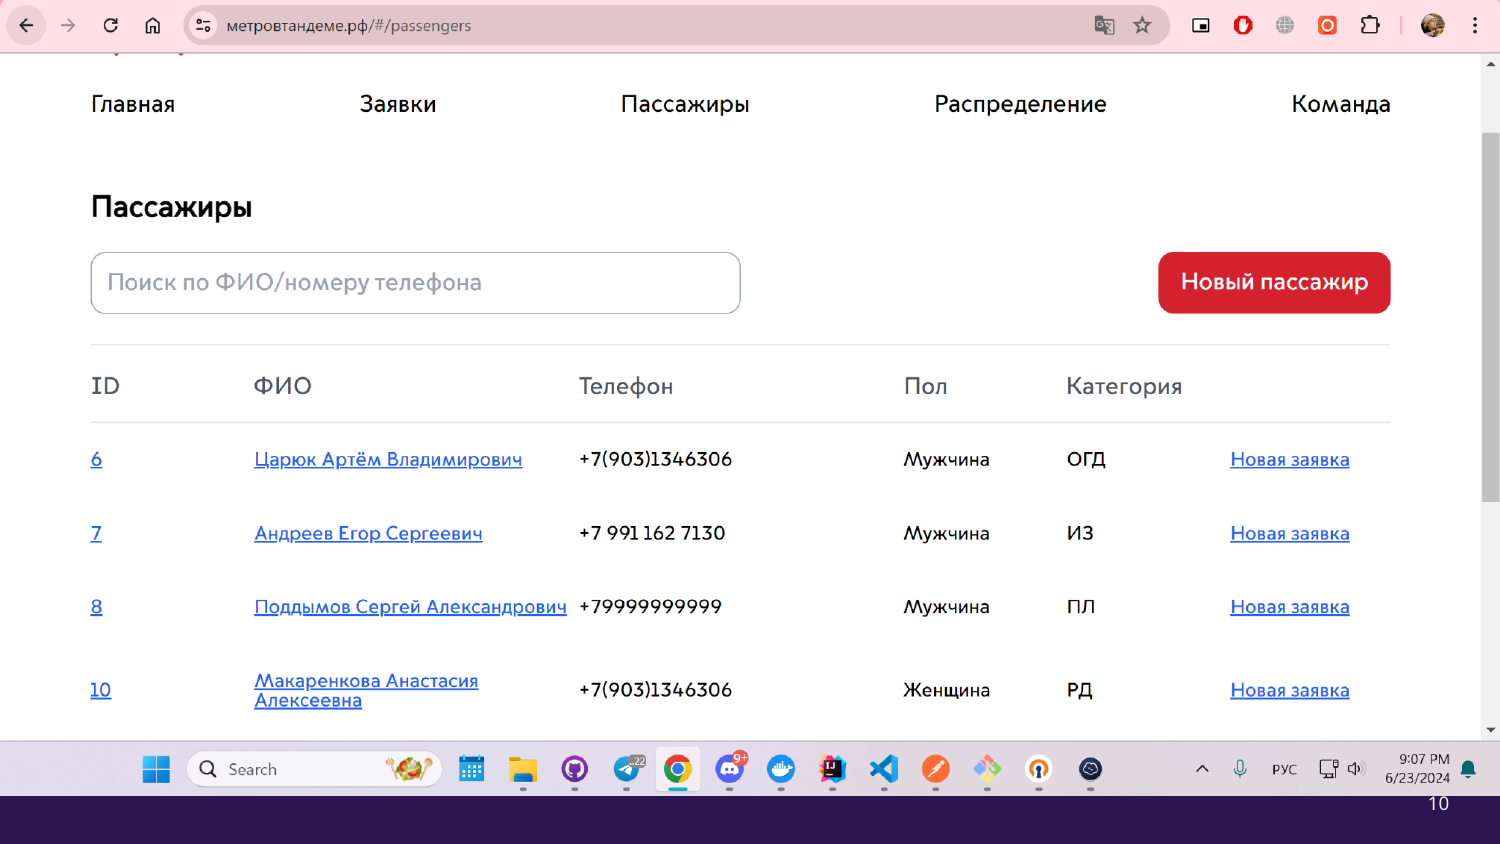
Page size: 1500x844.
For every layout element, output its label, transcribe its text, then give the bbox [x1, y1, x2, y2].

picture [0, 0, 1500, 796]
slide_number ‹#› [1404, 805, 1473, 827]
